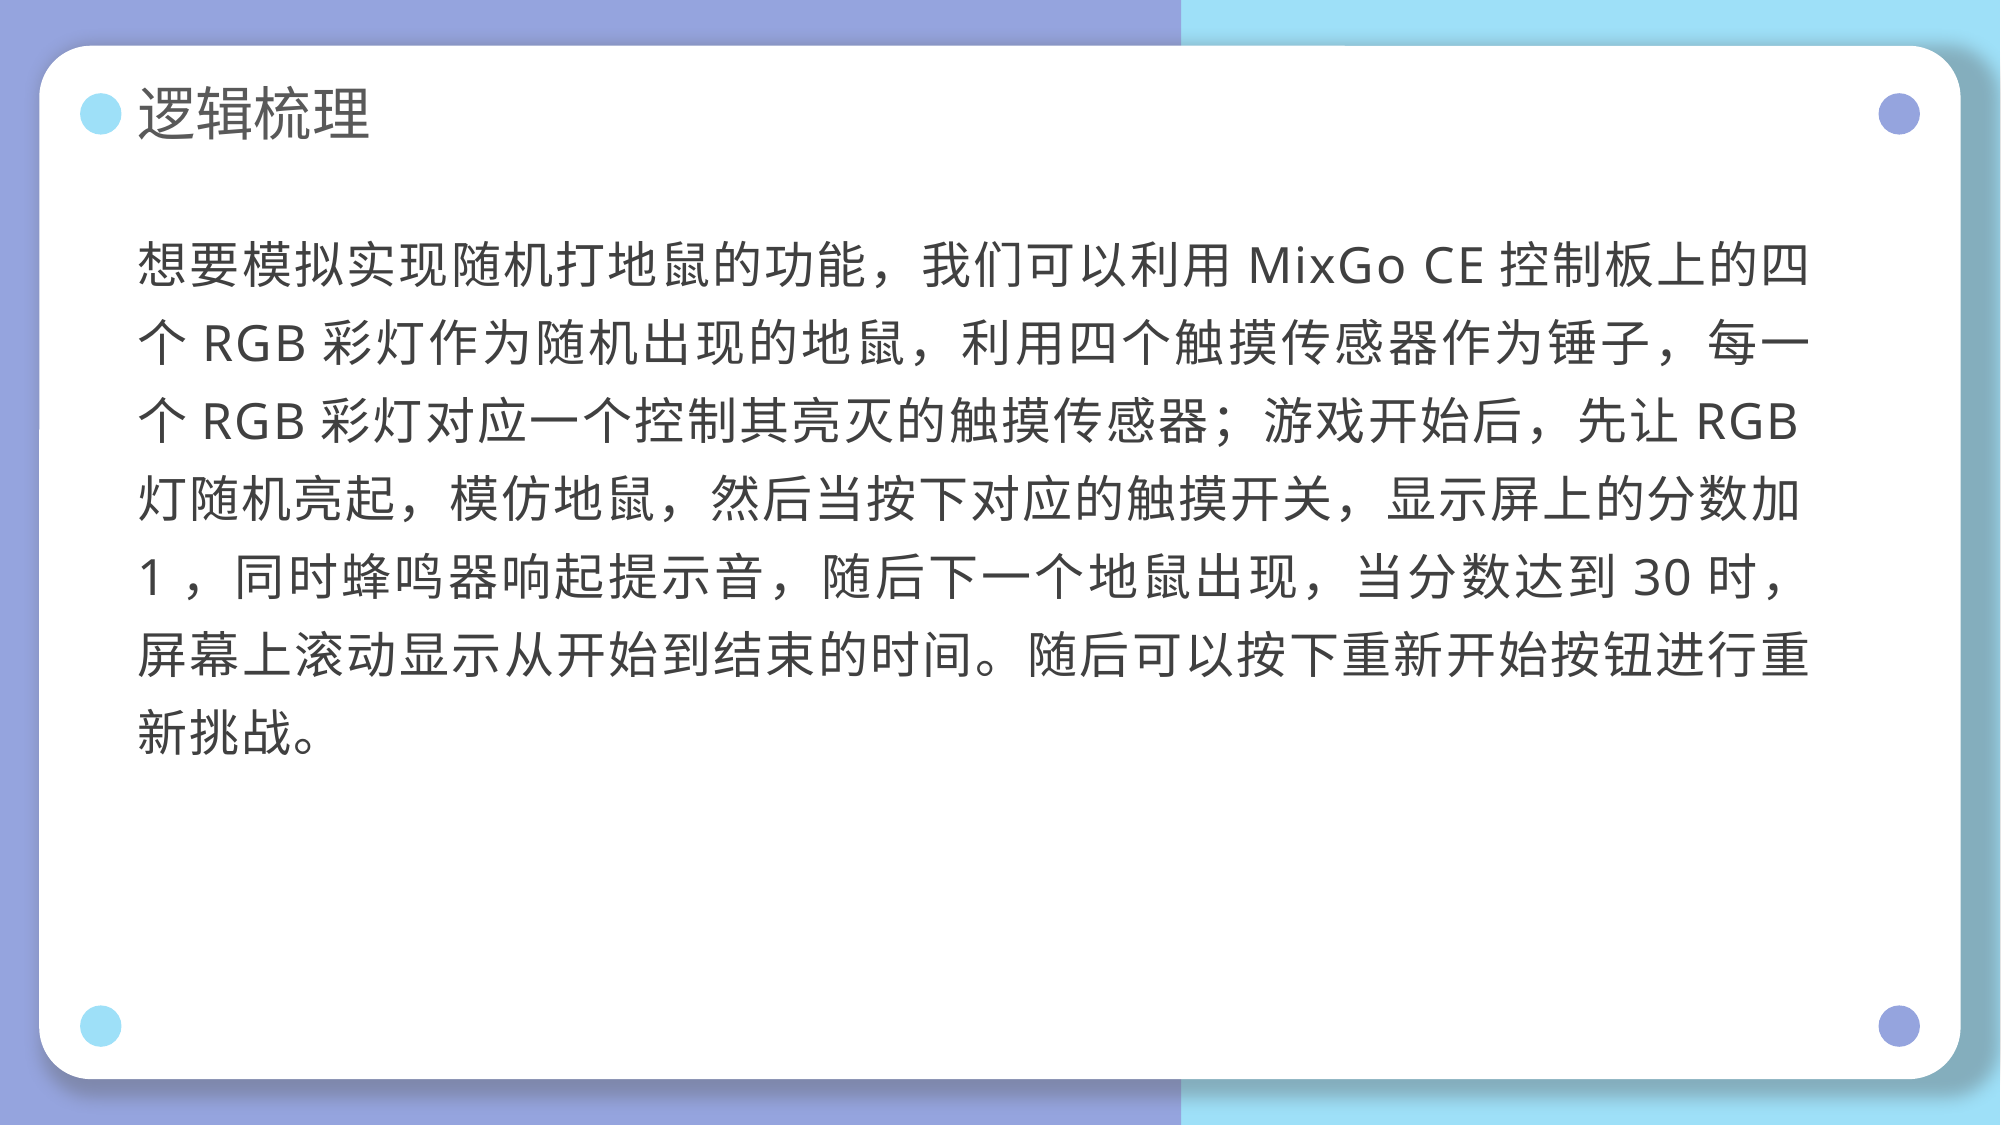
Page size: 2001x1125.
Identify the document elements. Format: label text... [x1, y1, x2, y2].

title 逻辑梳理 [137, 77, 976, 157]
list 想要模拟实现随机打地鼠的功能，我们可以利用MixGo CE控制板上的四个RGB彩灯作为随机出现的地鼠，利用四个触摸传感器作为锤子，每一个RGB彩灯对应一个控制其亮灭的触摸传感器；游戏开始后，先让RGB灯随机亮起，模仿地鼠，然后当按下对应的触摸开关，显示屏上的分数加1，同时蜂鸣器响起提示音，随后下一个地鼠出现，当分数达到30时，屏幕上滚动显示从开始到结束的时间。随后可以按下重新开始按钮进行重新挑战。 [137, 208, 1814, 915]
